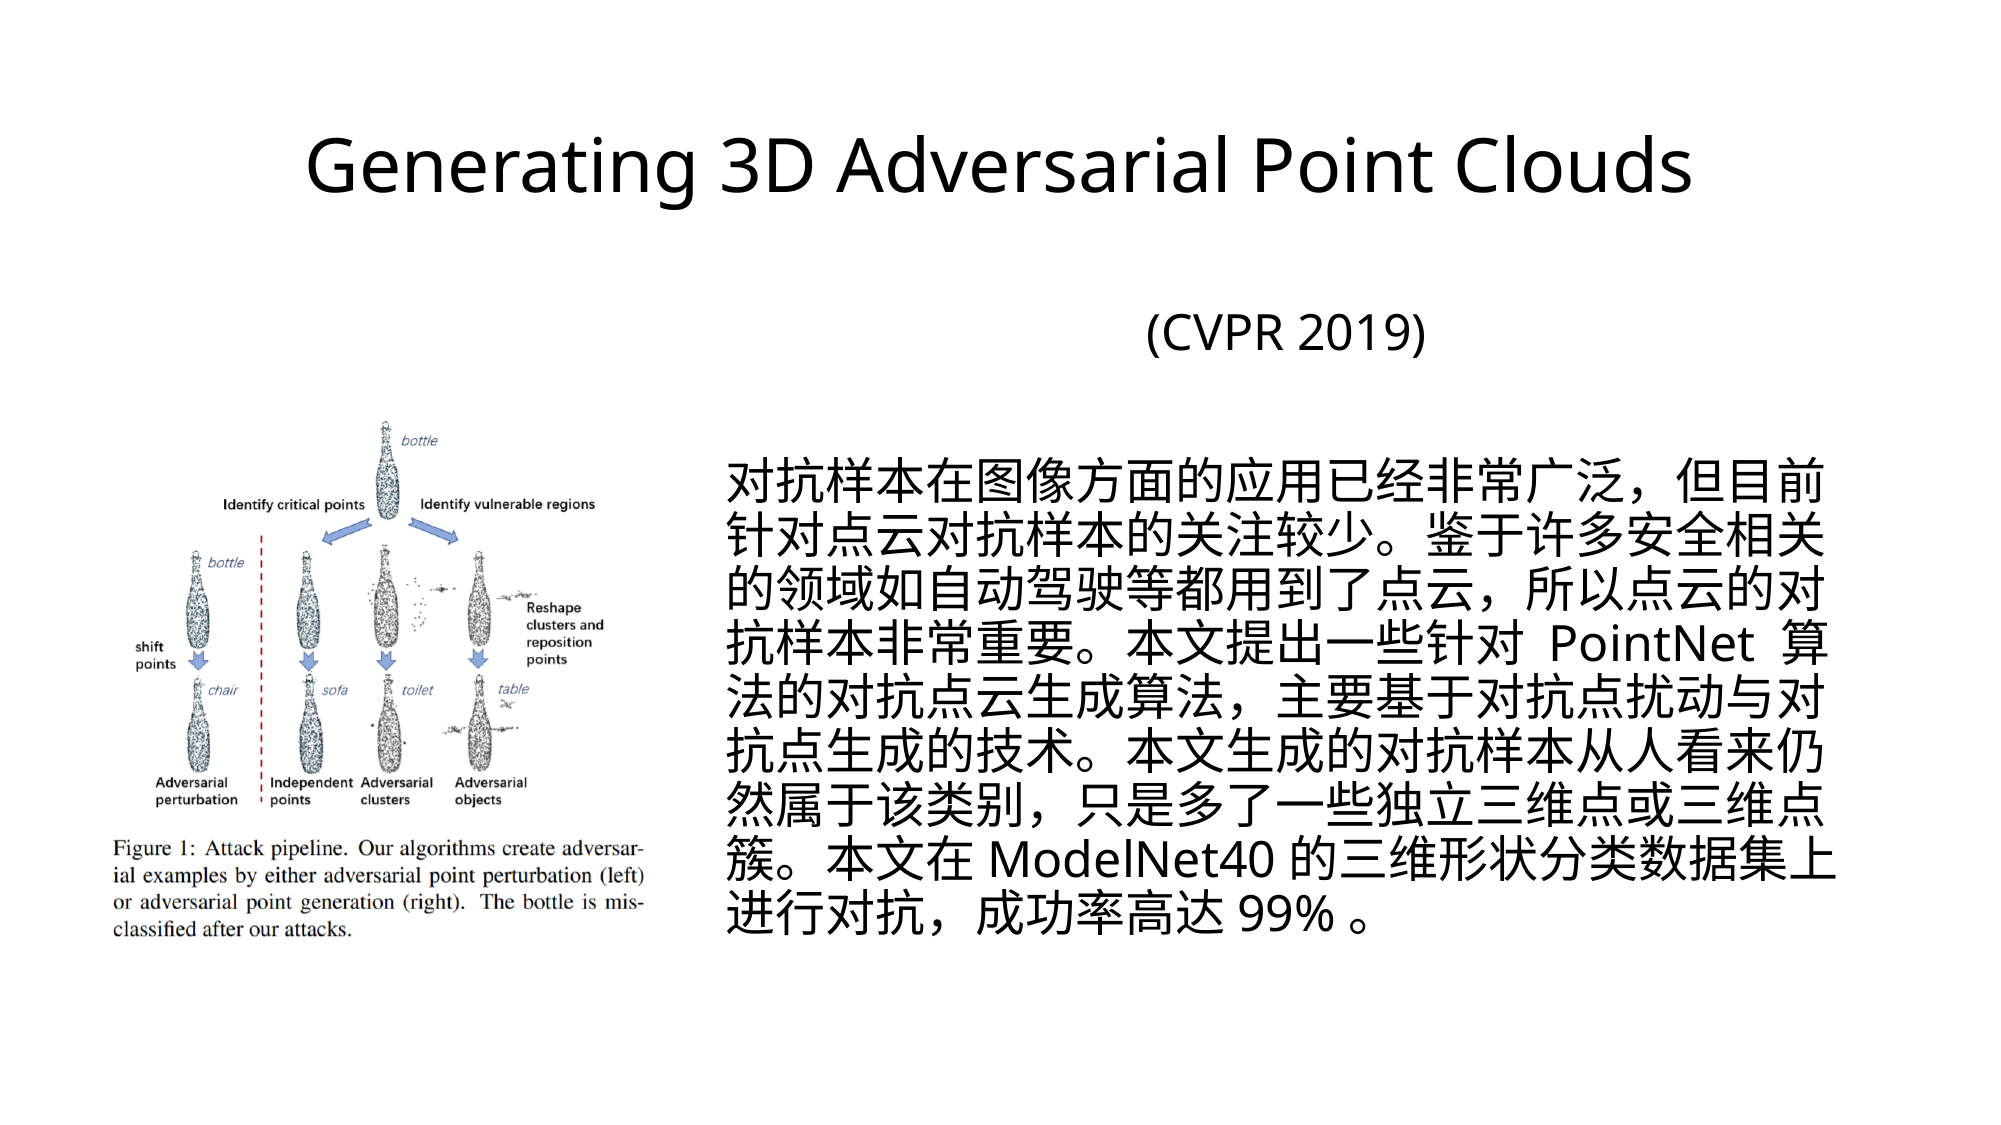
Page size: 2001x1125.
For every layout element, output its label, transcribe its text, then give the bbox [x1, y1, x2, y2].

picture [101, 409, 654, 950]
list (CVPR 2019) 对抗样本在图像方面的应用已经非常广泛，但目前针对点云对抗样本的关注较少。鉴于许多安全相关的领域如自动驾驶等都用到了点云，所以点云的对抗样本非常重要。本文提出一些针对 PointNet 算法的对抗点云生成算法，主要基于对抗点扰动与对抗点生成的技术。本文生成的对抗样本从人看来仍然属于该类别，只是多了一些独立三维点或三维点簇。本文在ModelNet40的三维形状分类数据集上进行对抗，成功率高达99%。 [710, 299, 1863, 1014]
title Generating 3D Adversarial Point Clouds [137, 59, 1863, 278]
